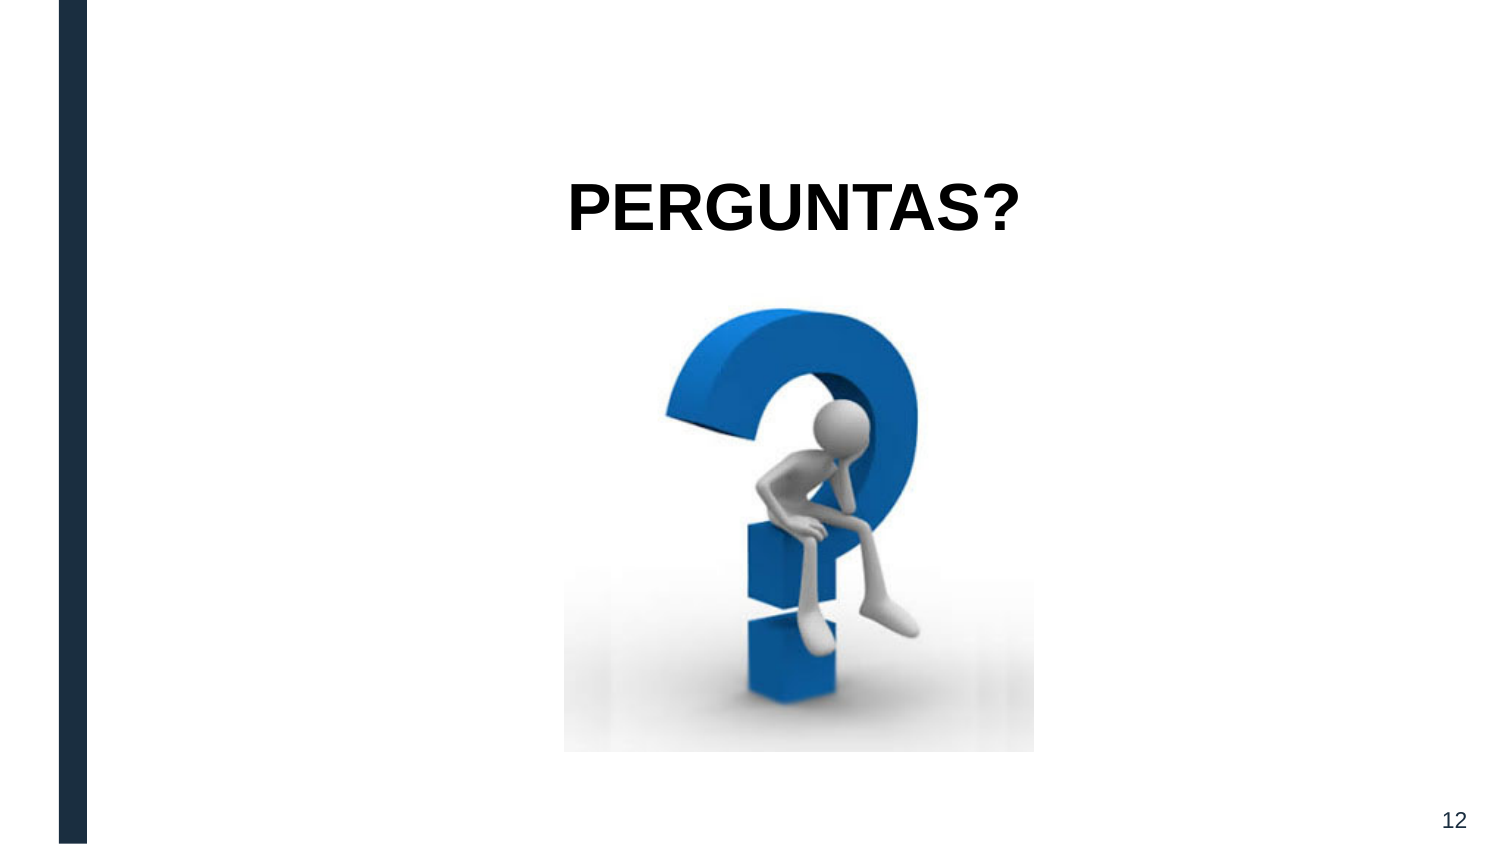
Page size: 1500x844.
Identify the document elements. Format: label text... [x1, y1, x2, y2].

text_box PERGUNTAS? [80, 28, 1490, 832]
picture [564, 282, 1034, 752]
slide_number 12 [1282, 793, 1479, 844]
